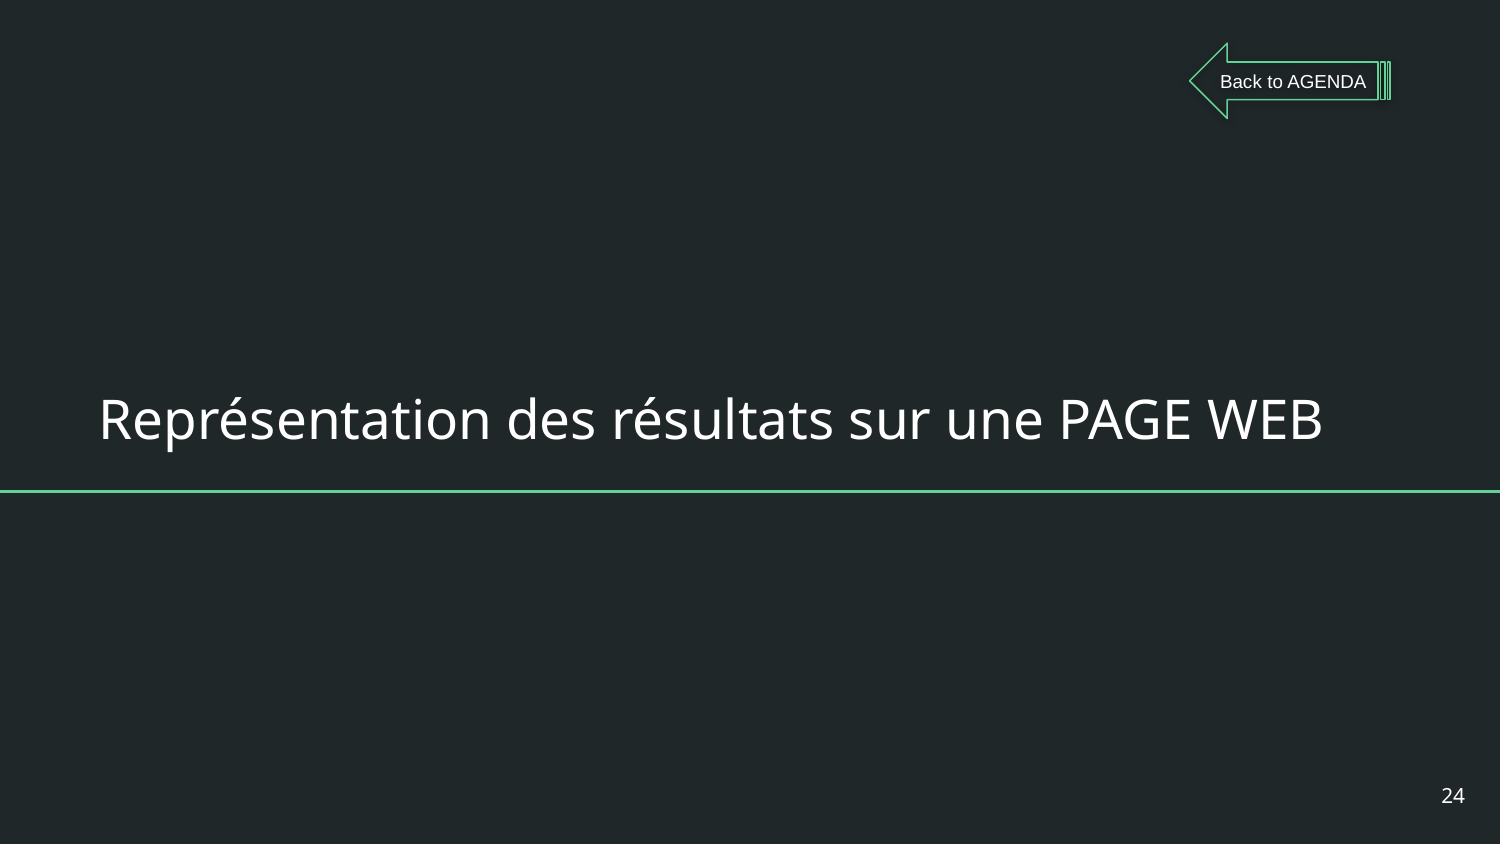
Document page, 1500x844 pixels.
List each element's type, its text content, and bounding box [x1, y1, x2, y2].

text_box Back to AGENDA [1189, 43, 1378, 119]
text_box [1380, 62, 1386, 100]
slide_number ‹#› [1389, 764, 1480, 830]
title Représentation des résultats sur une PAGE WEB [83, 337, 1417, 466]
